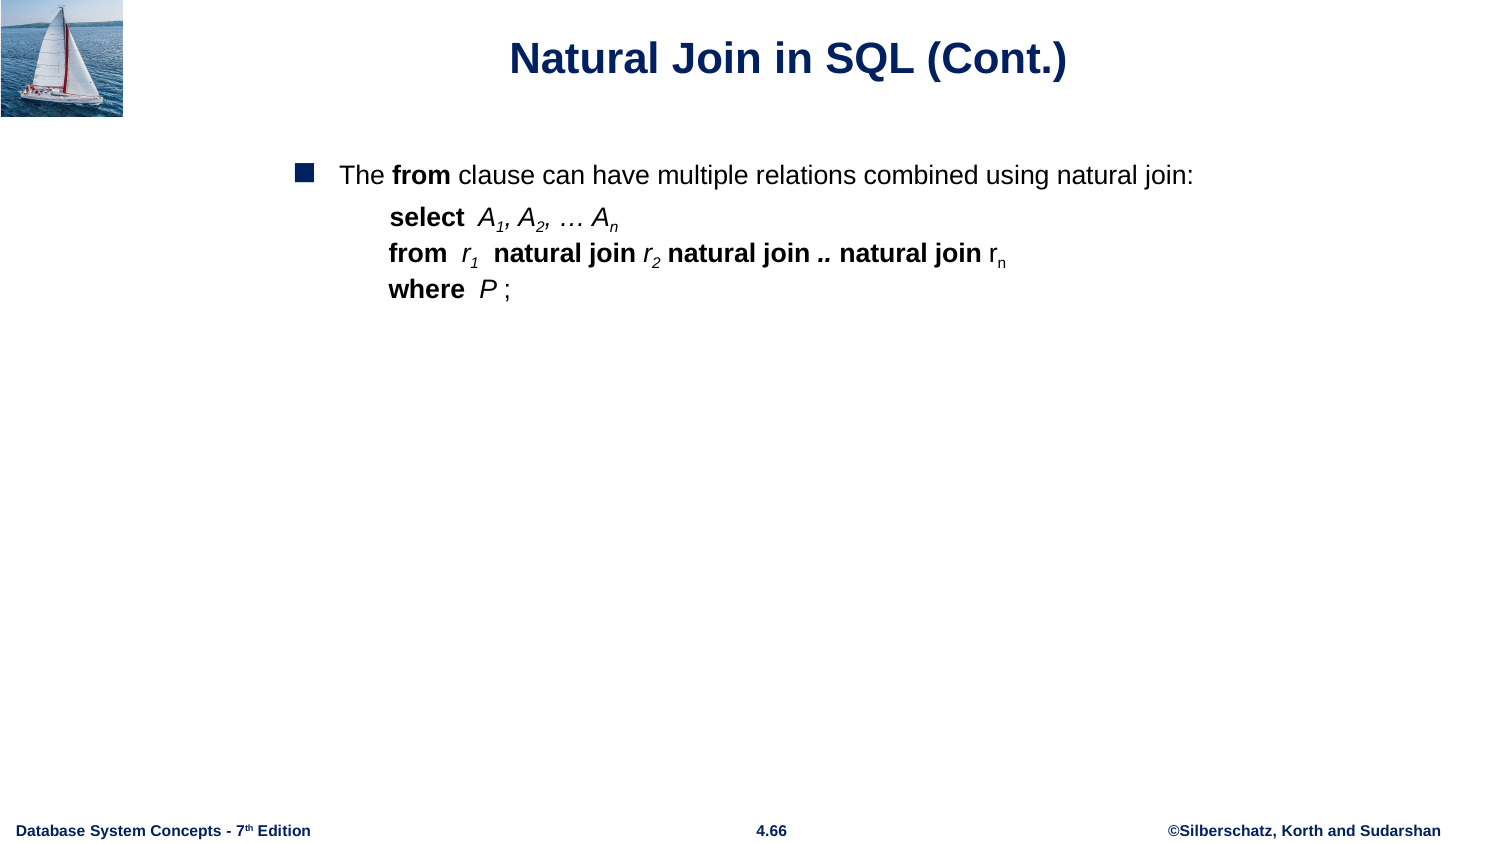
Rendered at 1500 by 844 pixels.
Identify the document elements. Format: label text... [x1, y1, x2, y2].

list The from clause can have multiple relations combined using natural join: select A1, A2, … An from r1 natural join r2 natural join .. natural join rn where P ; [282, 150, 1222, 587]
title Natural Join in SQL (Cont.) [125, 14, 1452, 90]
picture [0, 0, 123, 117]
